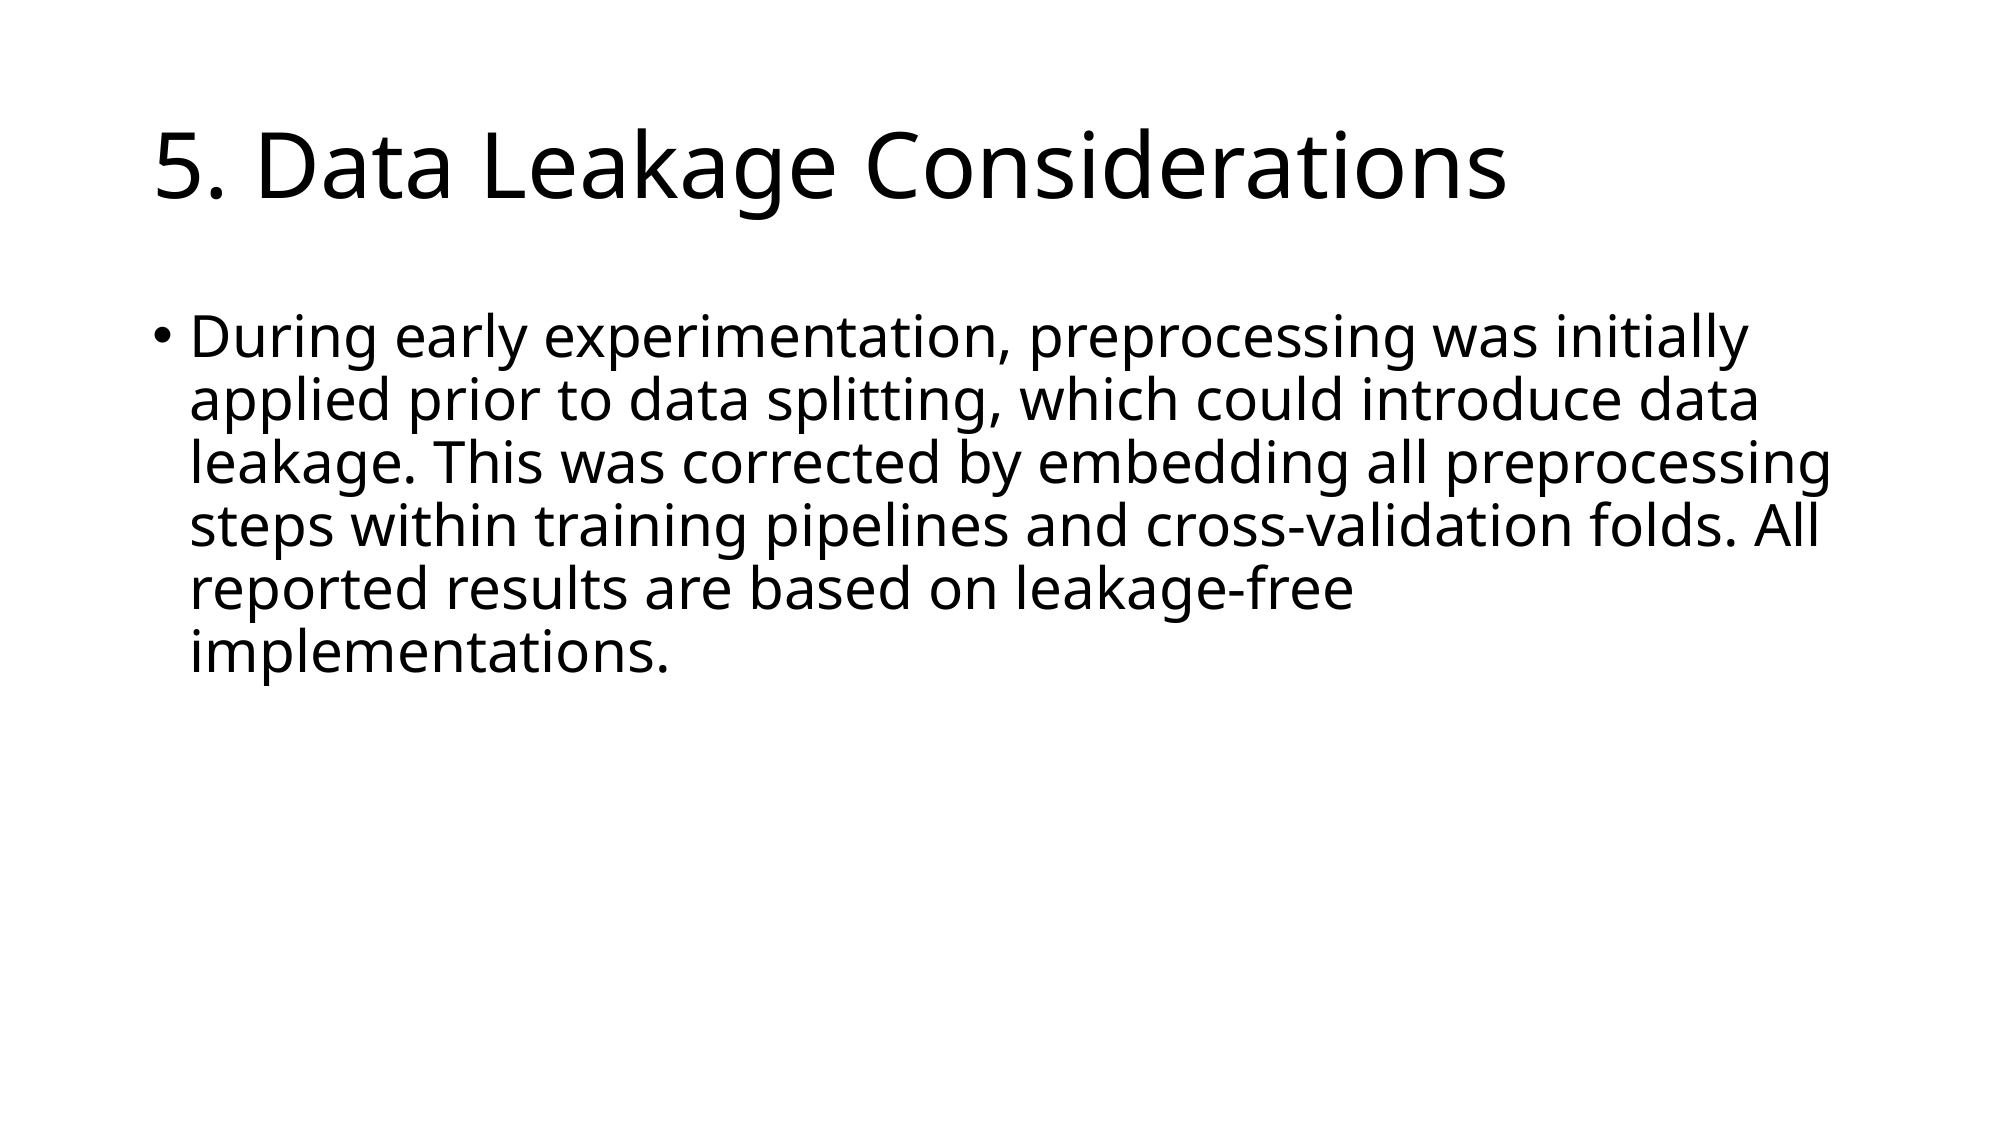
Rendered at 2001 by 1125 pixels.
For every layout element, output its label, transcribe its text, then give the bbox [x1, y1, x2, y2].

title 5. Data Leakage Considerations [137, 59, 1863, 278]
list During early experimentation, preprocessing was initially applied prior to data splitting, which could introduce data leakage. This was corrected by embedding all preprocessing steps within training pipelines and cross-validation folds. All reported results are based on leakage-free implementations. [137, 299, 1863, 1014]
